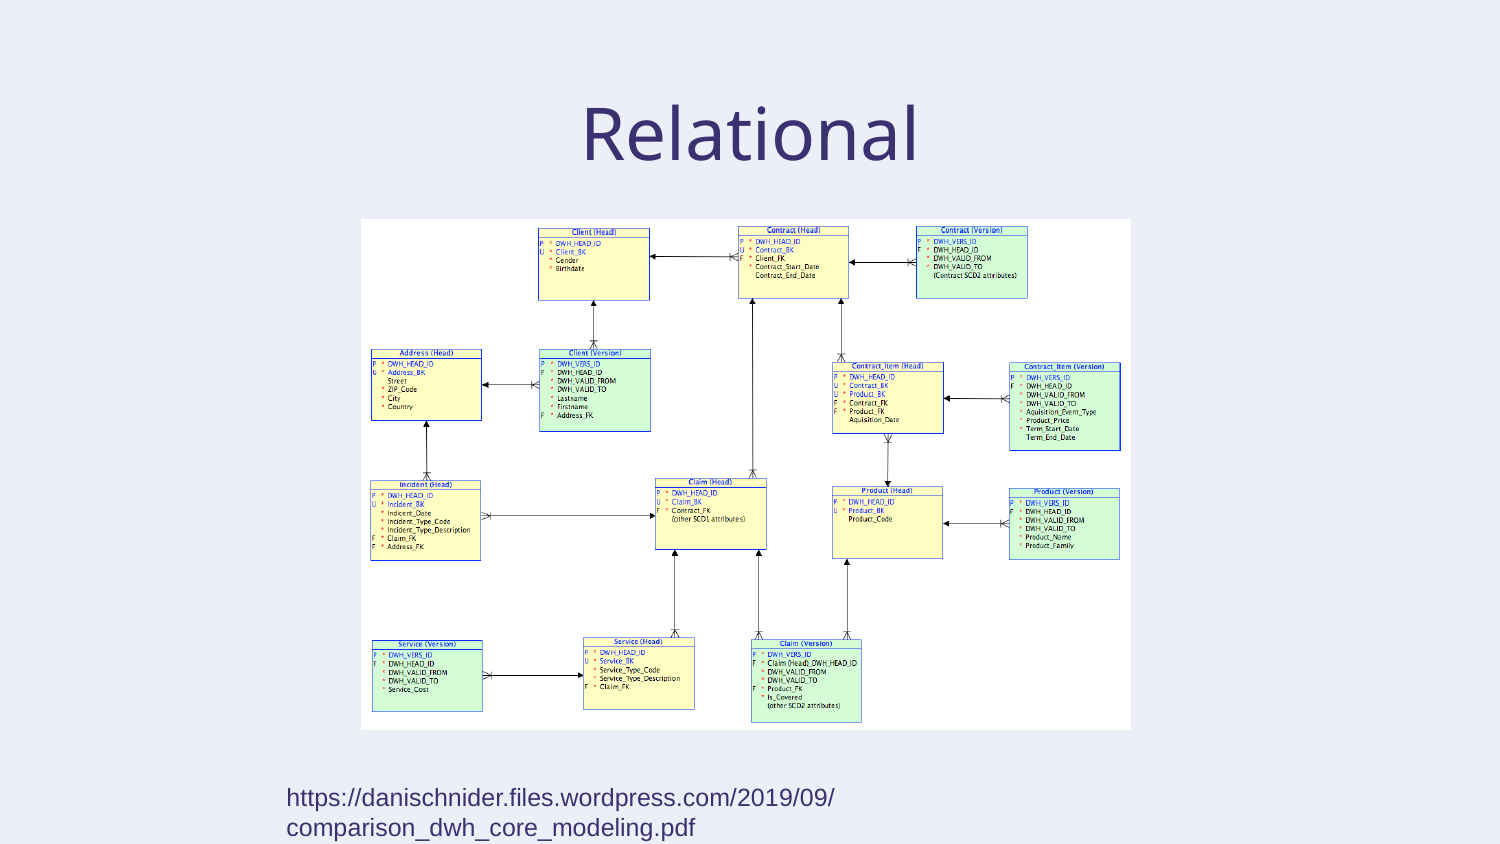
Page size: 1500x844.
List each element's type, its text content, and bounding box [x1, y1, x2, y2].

title Relational [118, 72, 1383, 167]
picture [352, 208, 1149, 735]
text_box https://danischnider.files.wordpress.com/2019/09/comparison_dwh_core_modeling.pdf [271, 766, 1261, 844]
